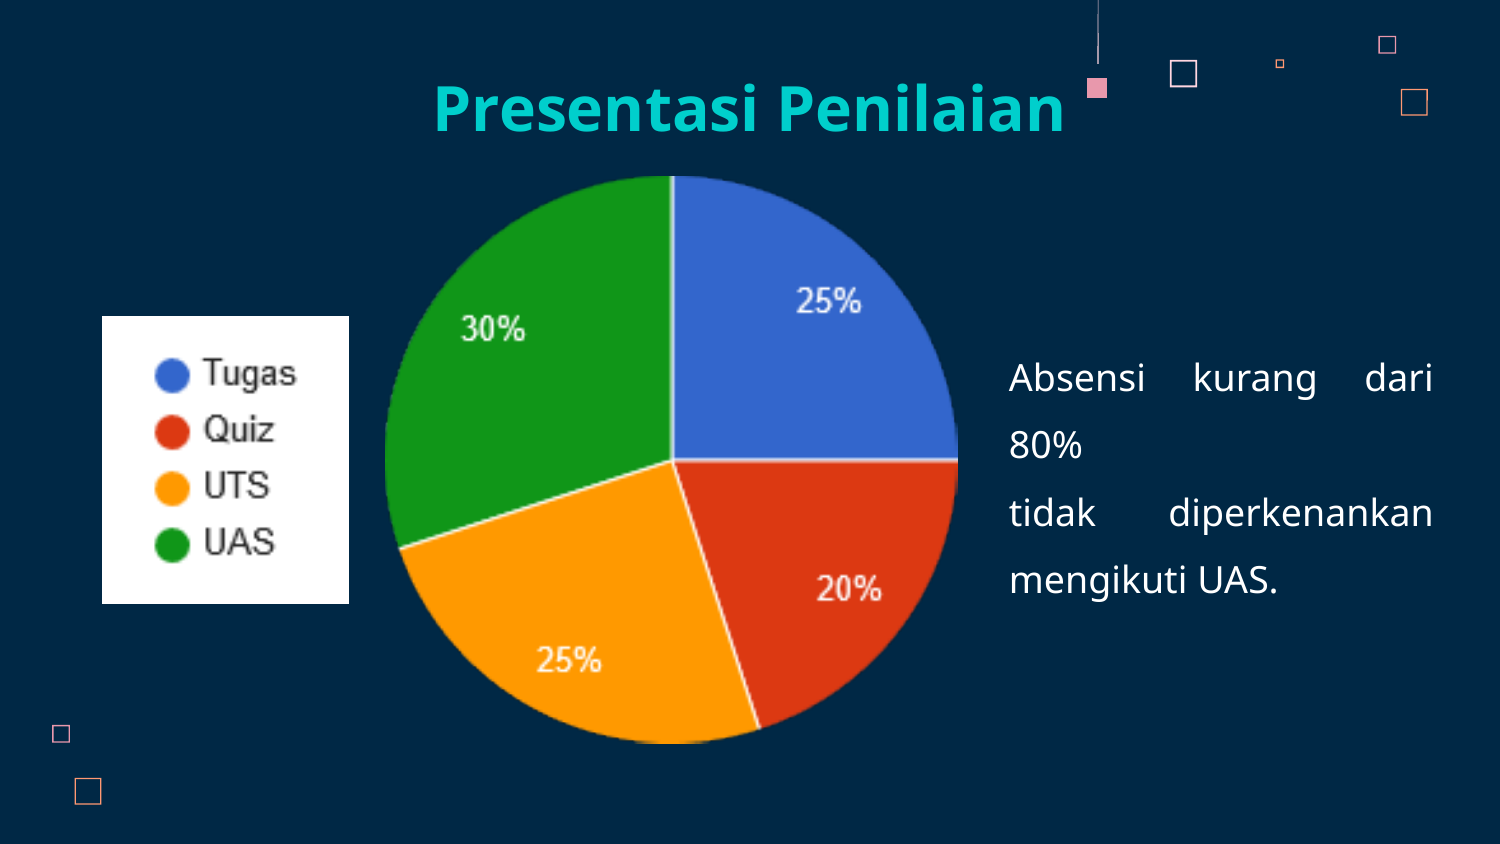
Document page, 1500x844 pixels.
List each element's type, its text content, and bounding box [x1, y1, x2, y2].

text_box Absensi kurang dari 80% tidak diperkenankan mengikuti UAS. [993, 316, 1449, 564]
picture [101, 316, 350, 604]
picture [385, 176, 958, 744]
text_box Presentasi Penilaian [271, 53, 1229, 164]
